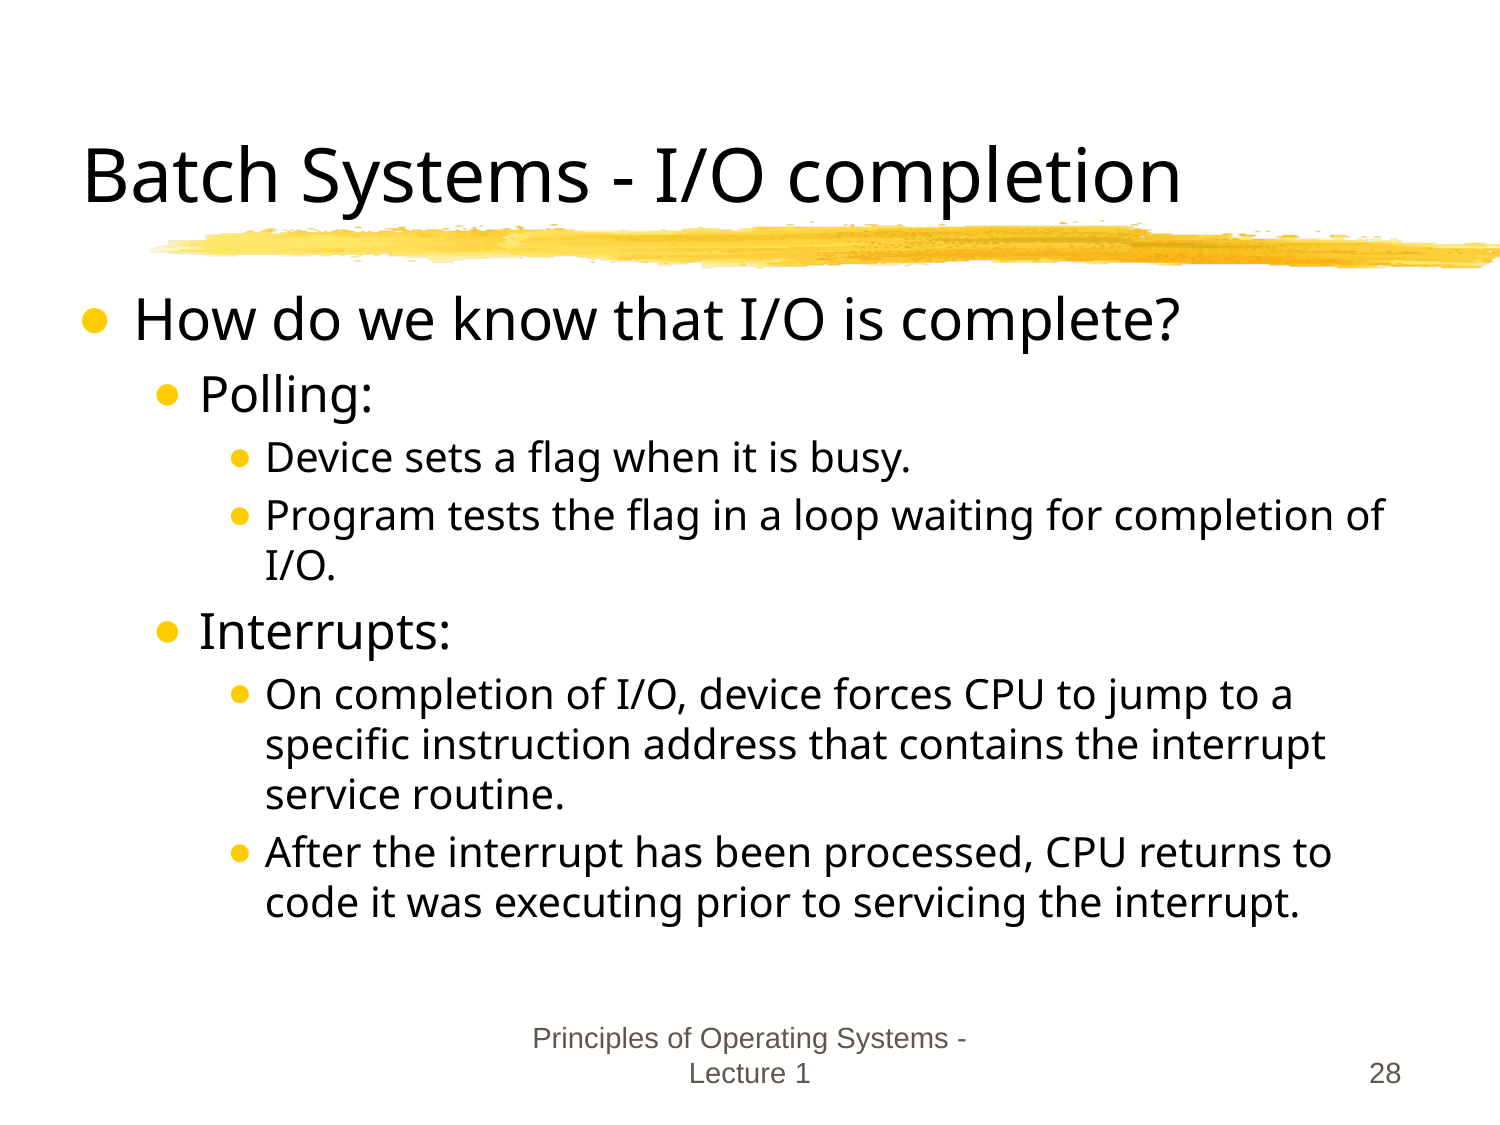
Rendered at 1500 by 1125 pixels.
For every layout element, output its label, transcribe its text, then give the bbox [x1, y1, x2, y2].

picture [150, 215, 1500, 279]
title Batch Systems - I/O completion [66, 37, 1342, 225]
text_box Principles of Operating Systems - Lecture 1 [512, 1021, 988, 1097]
text_box 28 [1104, 1021, 1417, 1097]
list How do we know that I/O is complete? Polling: Device sets a flag when it is busy. Program tests the flag in a loop waiting for completion of I/O. Interrupts: On completion of I/O, device forces CPU to jump to a specific instruction address that contains the interrupt service routine. After the interrupt has been processed, CPU returns to code it was executing prior to servicing the interrupt. [62, 274, 1417, 1001]
